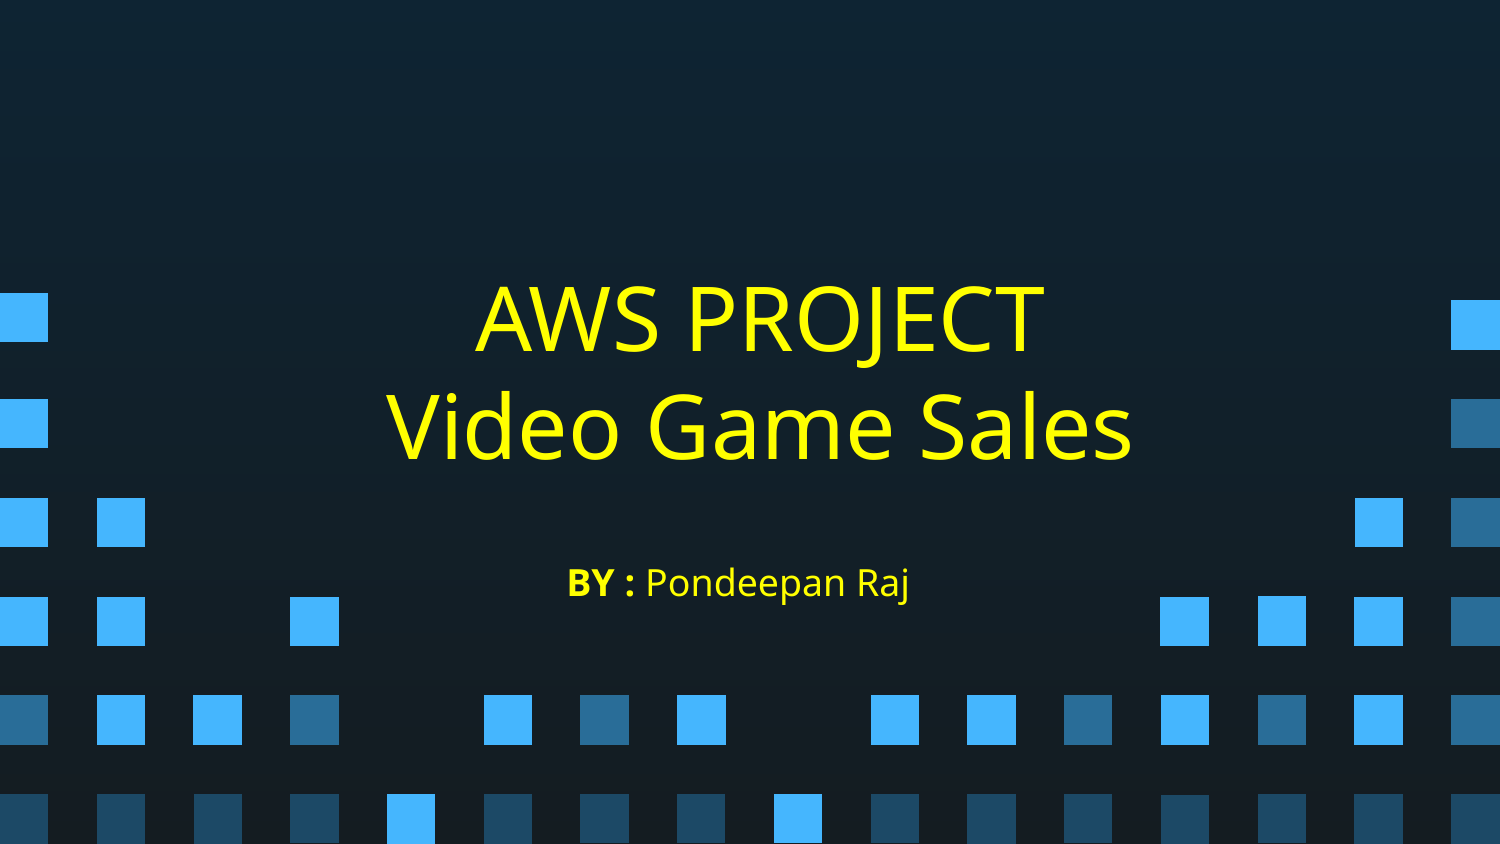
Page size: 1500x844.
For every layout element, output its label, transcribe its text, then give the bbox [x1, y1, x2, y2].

subtitle BY : Pondeepan Raj [386, 538, 1090, 625]
title AWS PROJECT Video Game Sales [158, 309, 1363, 430]
